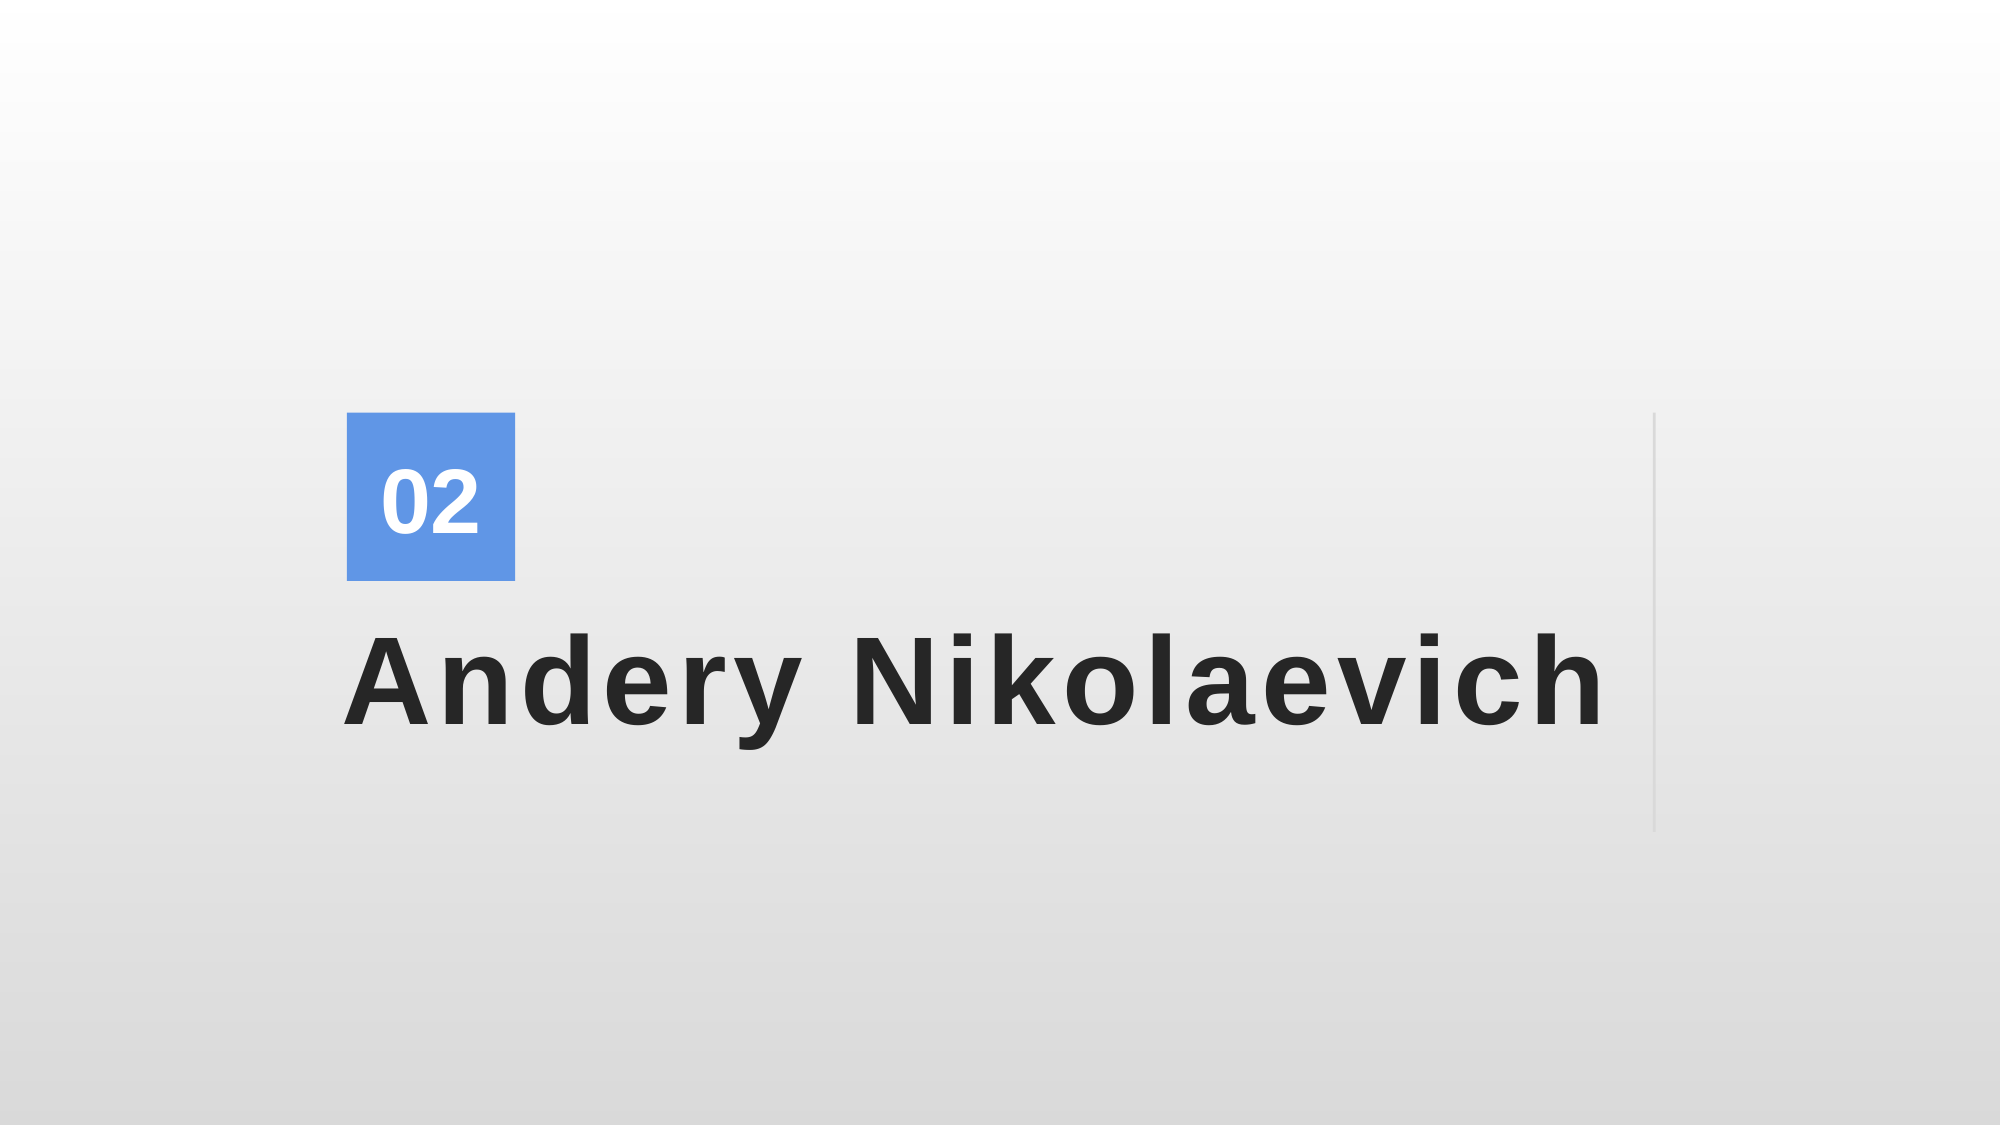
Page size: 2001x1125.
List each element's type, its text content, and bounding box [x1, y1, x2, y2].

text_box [346, 412, 516, 582]
text_box [1652, 412, 1657, 833]
title Andery Nikolaevich [326, 631, 1636, 758]
